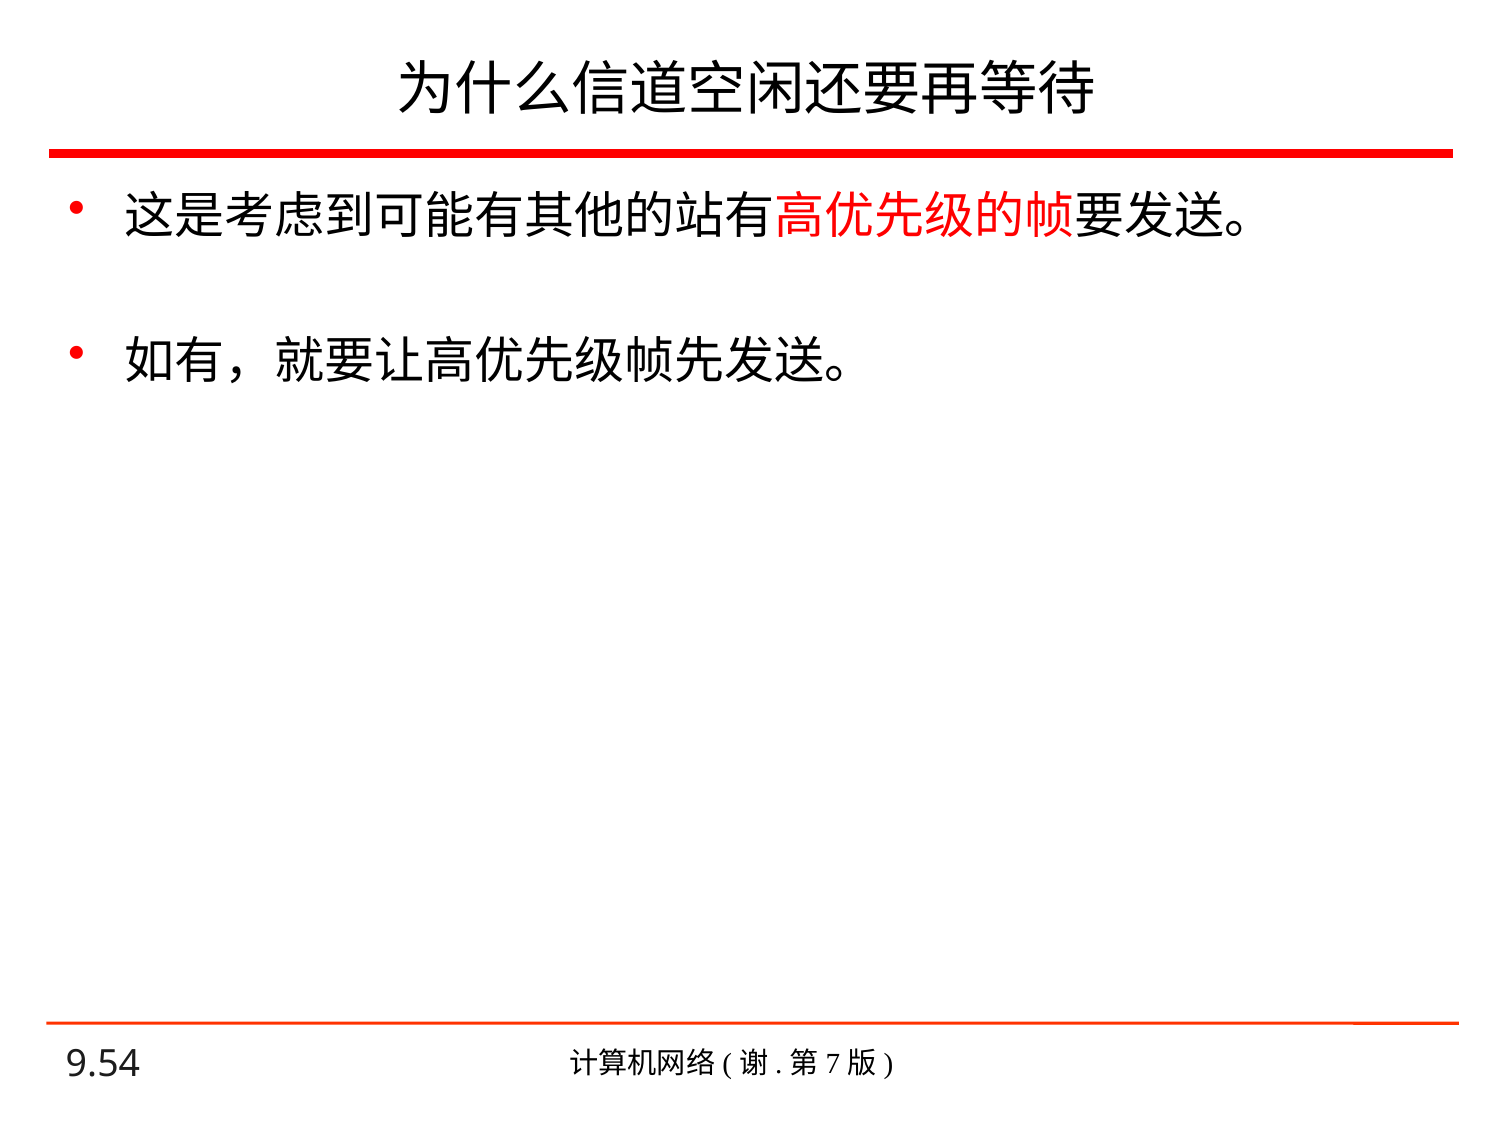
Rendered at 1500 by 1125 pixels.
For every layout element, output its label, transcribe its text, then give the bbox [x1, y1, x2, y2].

title 为什么信道空闲还要再等待 [58, 30, 1448, 141]
list 这是考虑到可能有其他的站有高优先级的帧要发送。 如有，就要让高优先级帧先发送。 [52, 175, 1448, 1009]
